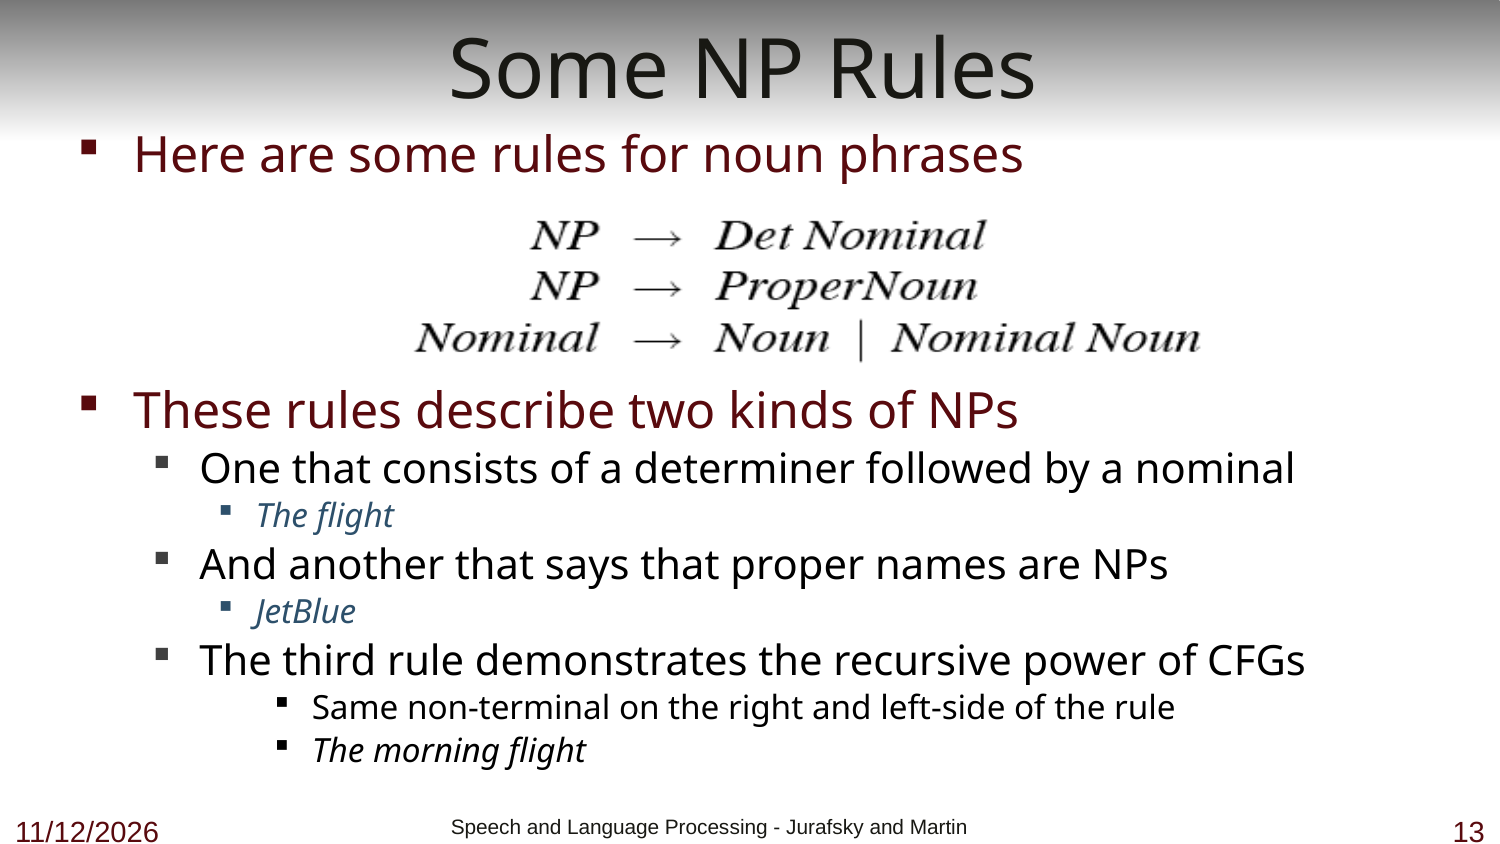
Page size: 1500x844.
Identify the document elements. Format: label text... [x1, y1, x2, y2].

slide_number 13 [1424, 806, 1500, 844]
list Here are some rules for noun phrases These rules describe two kinds of NPs One that consists of a determiner followed by a nominal The flight And another that says that proper names are NPs JetBlue The third rule demonstrates the recursive power of CFGs Same non-terminal on the right and left-side of the rule The morning flight [62, 121, 1463, 797]
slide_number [0, 806, 199, 844]
title Some NP Rules [12, 0, 1475, 132]
footer Speech and Language Processing - Jurafsky and Martin [199, 806, 1424, 844]
picture [355, 204, 1269, 382]
